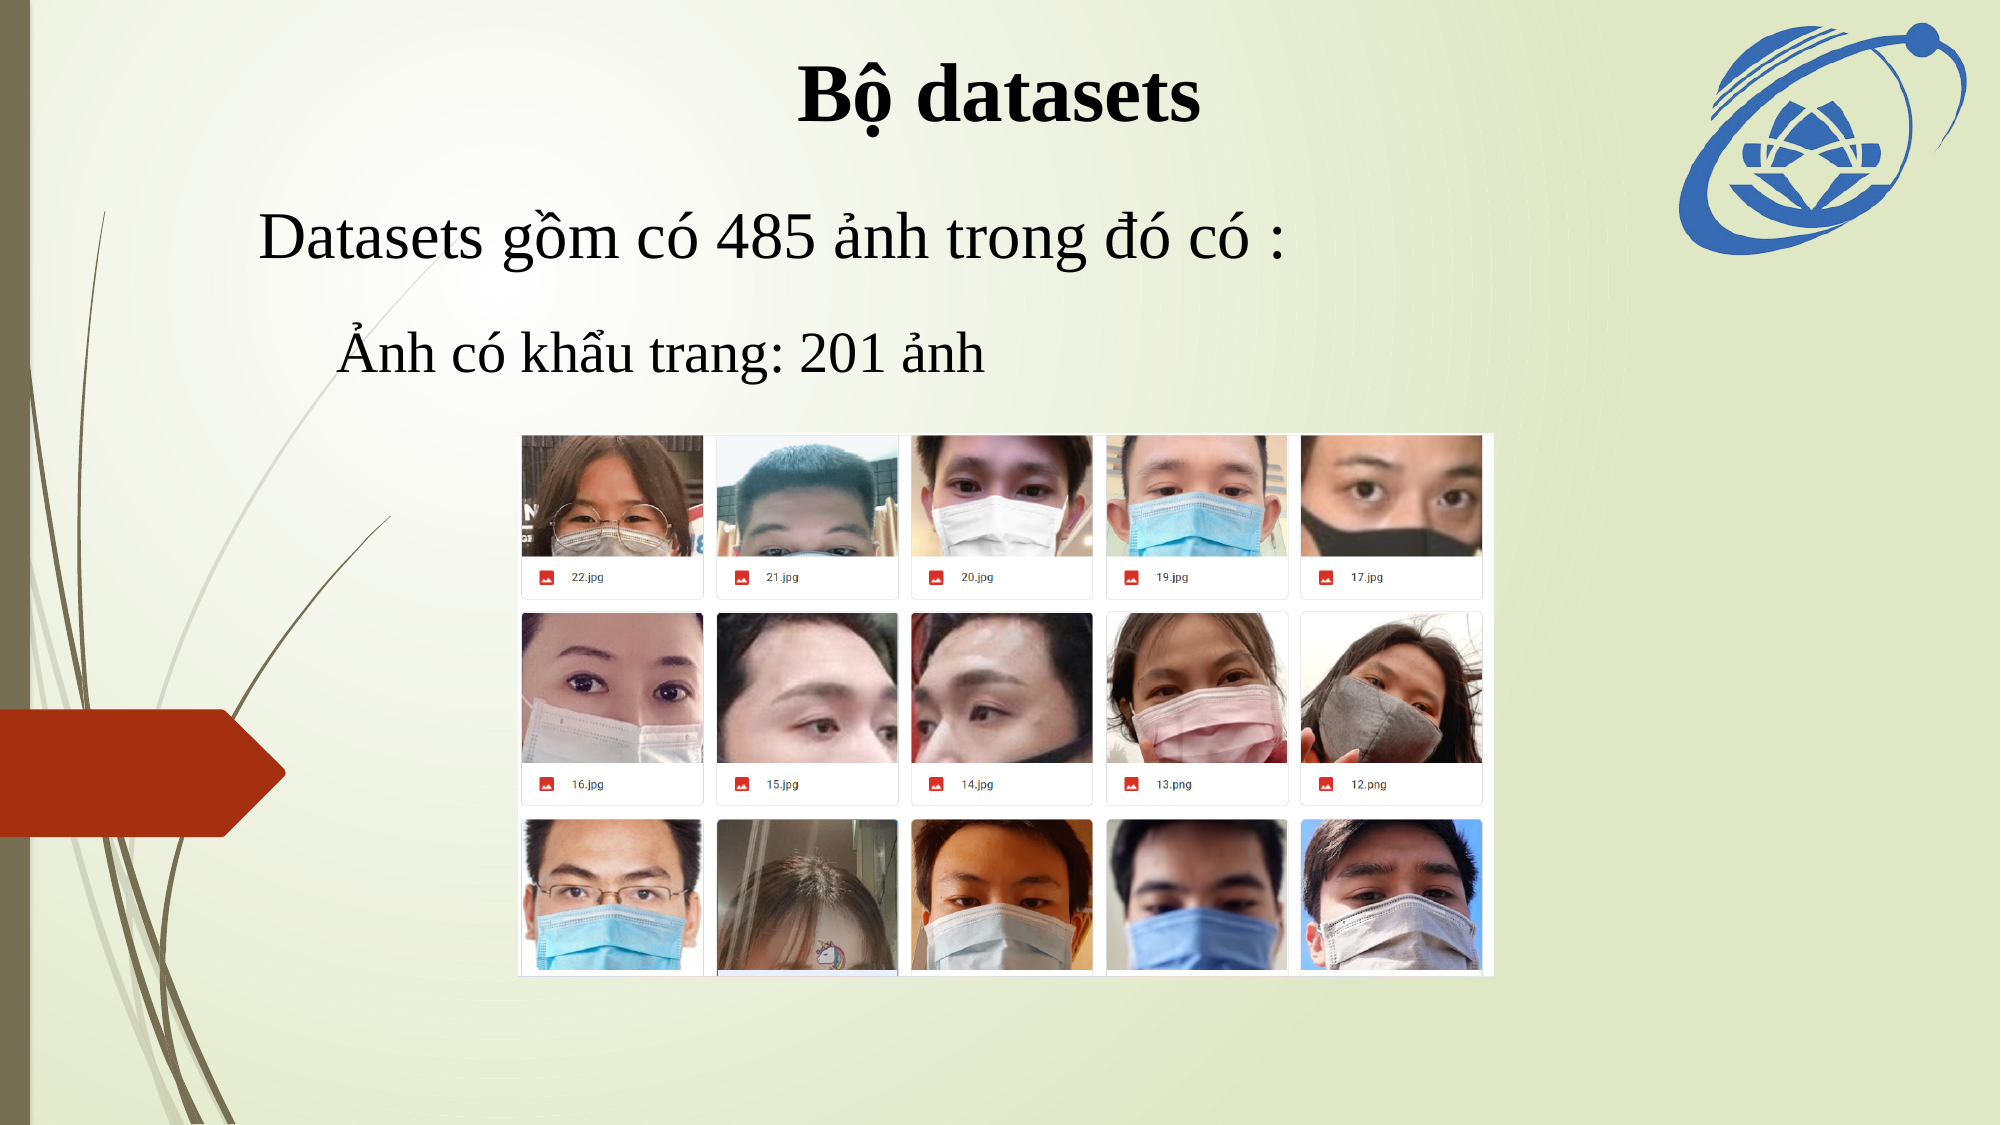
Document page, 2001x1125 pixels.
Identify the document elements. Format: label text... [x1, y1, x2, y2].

text_box Ảnh có khẩu trang: 201 ảnh [321, 296, 1002, 392]
picture [517, 433, 1494, 977]
picture [1677, 21, 1969, 264]
text_box Datasets gồm có 485 ảnh trong đó có : [243, 184, 1404, 280]
text_box Bộ datasets [609, 31, 1391, 146]
